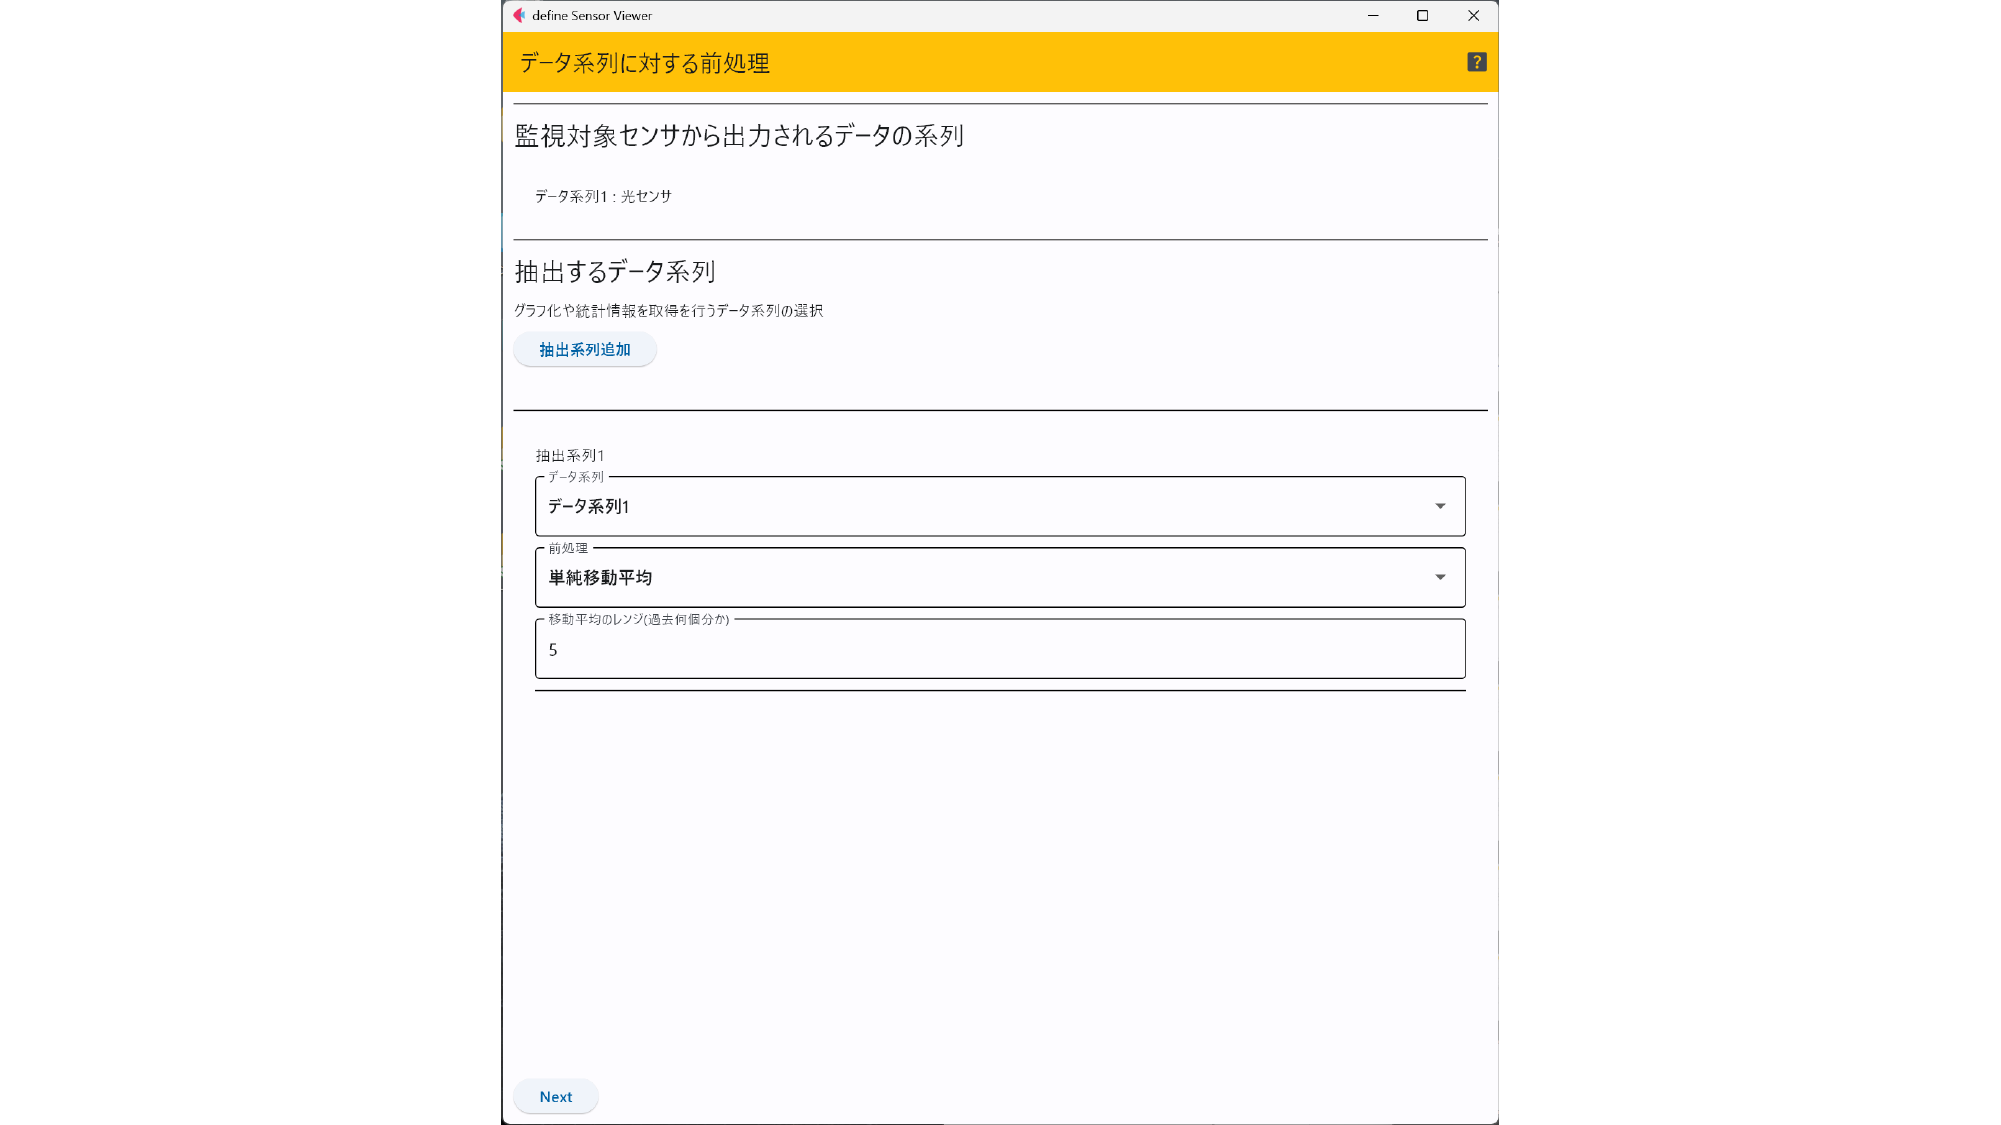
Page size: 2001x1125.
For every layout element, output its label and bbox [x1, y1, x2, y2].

picture [501, 0, 1499, 1125]
